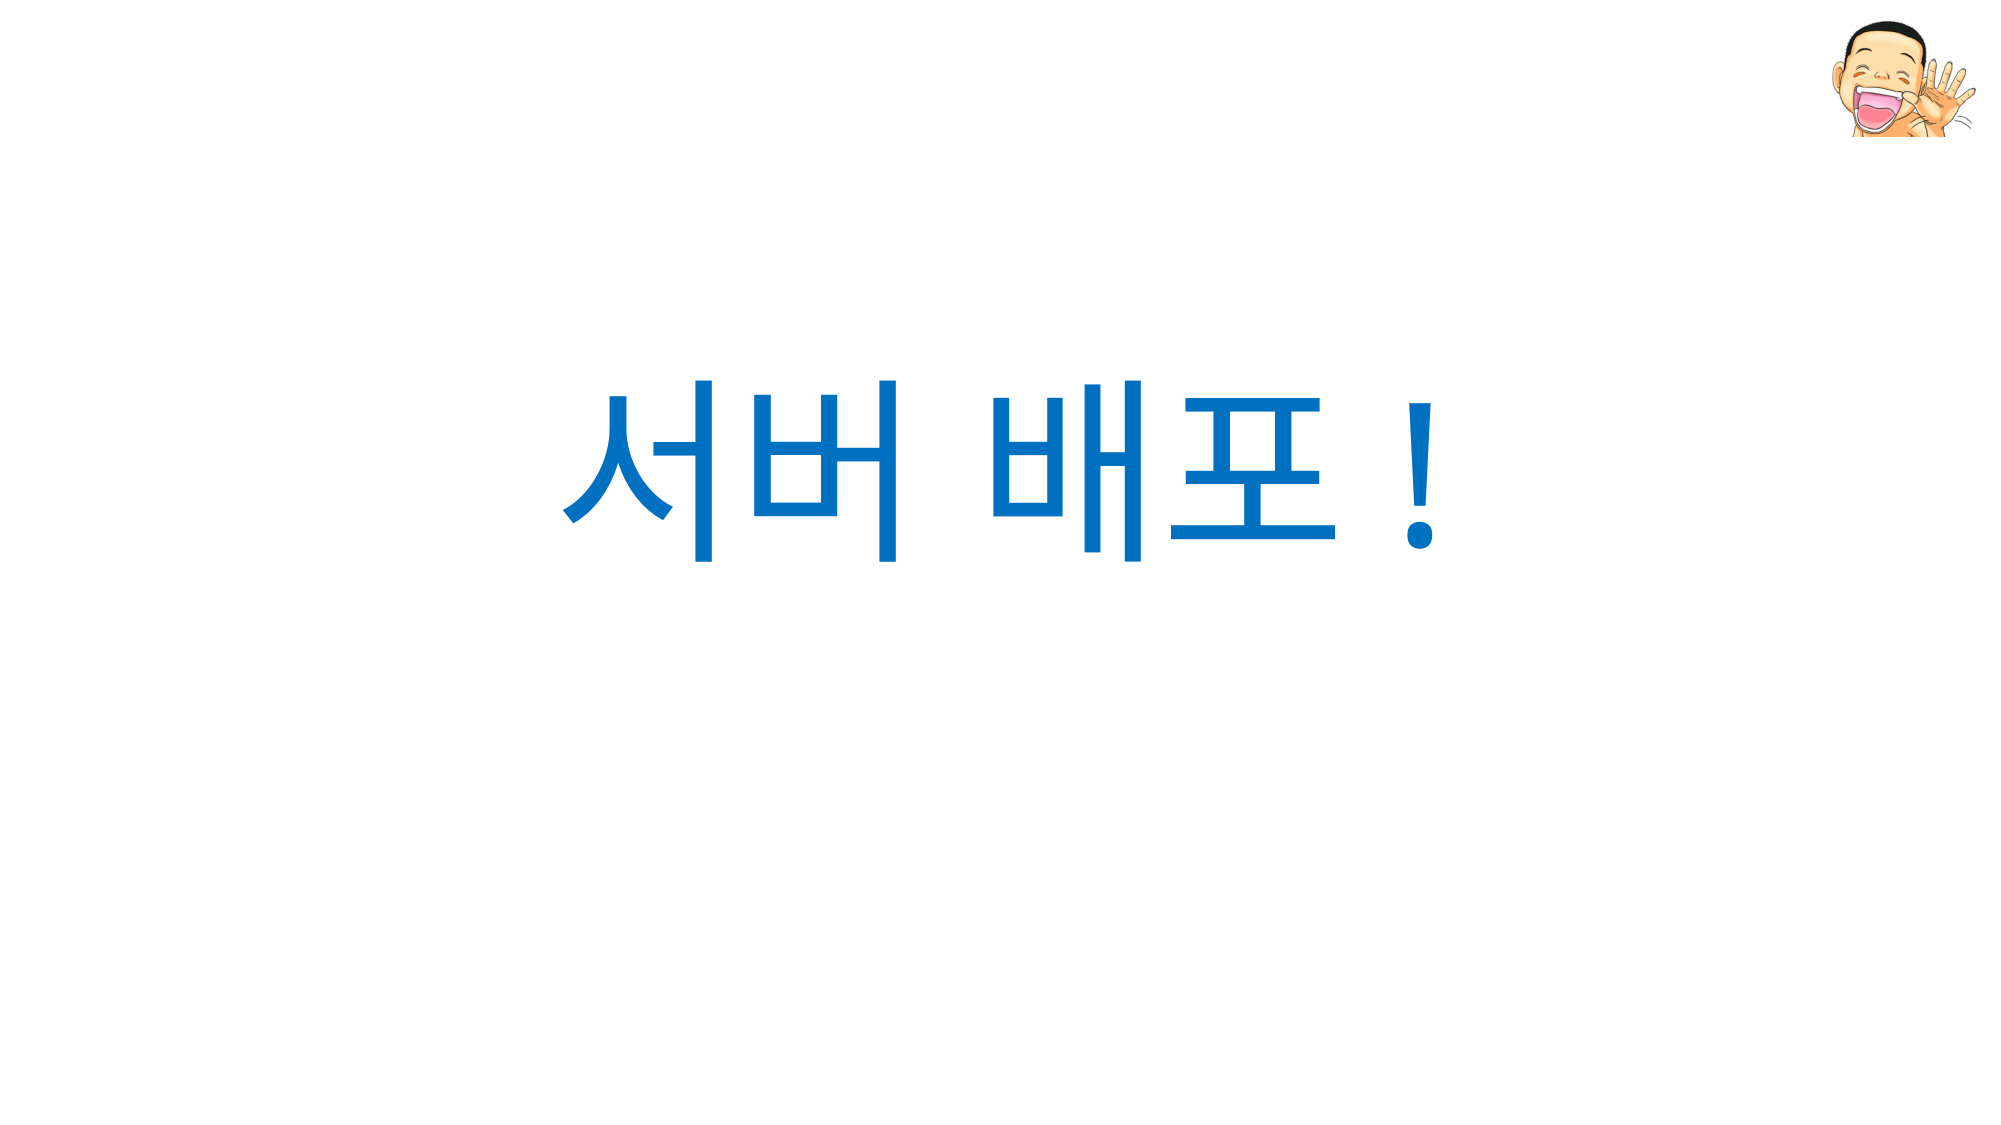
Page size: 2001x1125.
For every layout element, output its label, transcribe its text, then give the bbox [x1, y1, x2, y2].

text_box 서버 배포! [0, 218, 2000, 594]
picture [1808, 0, 2000, 137]
